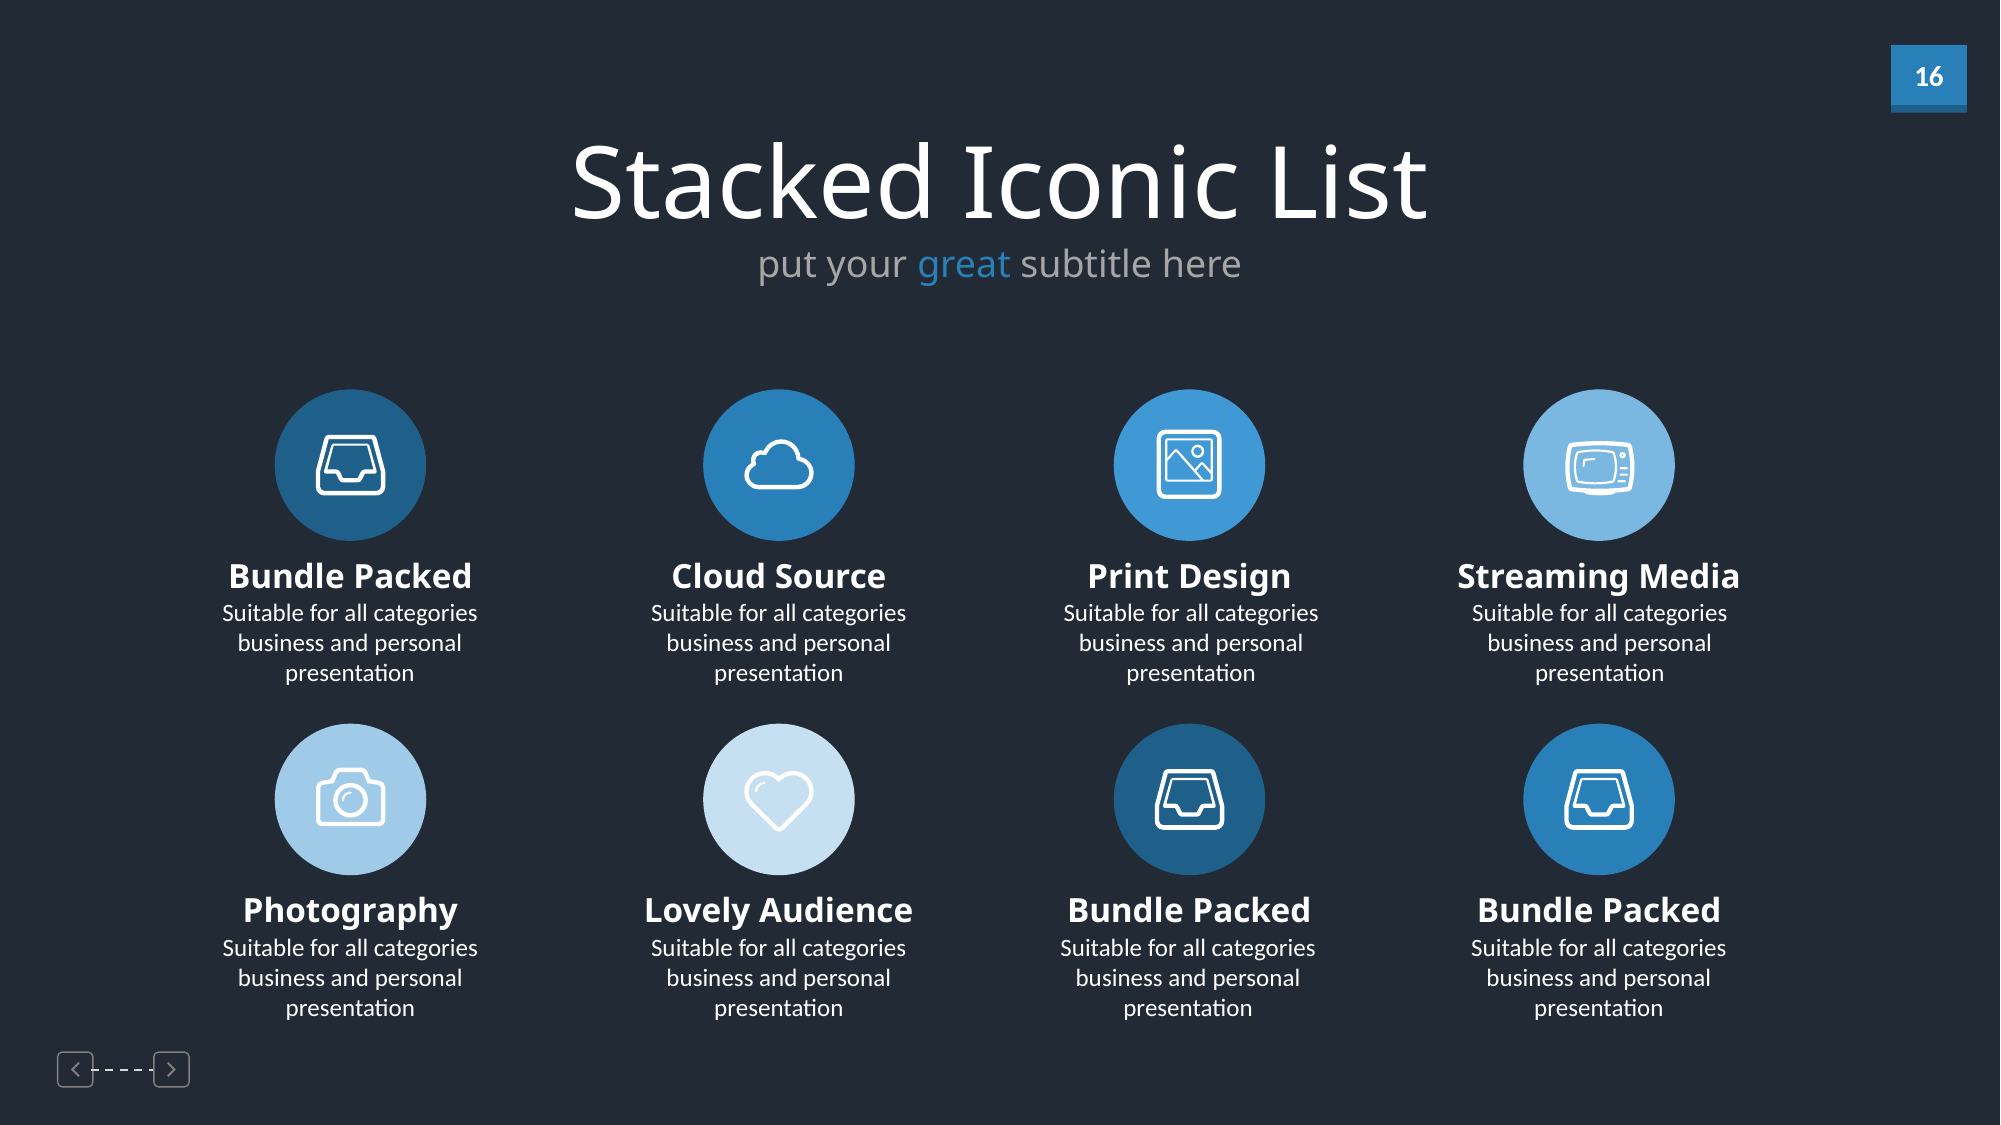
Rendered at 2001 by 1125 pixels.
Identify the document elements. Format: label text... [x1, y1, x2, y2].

text_box Stacked Iconic List [555, 111, 1445, 247]
text_box Print Design [1072, 547, 1307, 589]
text_box put your great subtitle here [742, 247, 1258, 293]
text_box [1154, 769, 1225, 830]
text_box [702, 388, 856, 542]
text_box [1112, 388, 1267, 542]
text_box Suitable for all categories business and personal presentation [608, 589, 950, 695]
text_box [273, 722, 428, 877]
text_box Suitable for all categories business and personal presentation [1433, 589, 1767, 695]
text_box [1564, 769, 1634, 830]
text_box Suitable for all categories business and personal presentation [172, 589, 528, 695]
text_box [1156, 429, 1222, 499]
text_box Suitable for all categories business and personal presentation [1021, 923, 1355, 1029]
text_box Cloud Source [656, 547, 902, 589]
text_box Streaming Media [1442, 547, 1756, 589]
text_box [1112, 722, 1267, 877]
text_box [744, 439, 814, 490]
text_box Bundle Packed [1462, 881, 1737, 923]
text_box [1522, 722, 1676, 877]
text_box Suitable for all categories business and personal presentation [617, 923, 941, 1029]
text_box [1564, 441, 1636, 496]
text_box Lovely Audience [629, 881, 929, 923]
text_box [702, 722, 856, 877]
text_box [1522, 388, 1676, 542]
text_box Photography [228, 881, 473, 923]
text_box Suitable for all categories business and personal presentation [1017, 589, 1366, 695]
text_box Suitable for all categories business and personal presentation [1413, 923, 1785, 1029]
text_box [315, 767, 386, 827]
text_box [742, 769, 816, 833]
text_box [315, 434, 386, 496]
text_box Bundle Packed [213, 547, 488, 589]
text_box Bundle Packed [1052, 881, 1327, 923]
text_box [273, 388, 428, 542]
text_box Suitable for all categories business and personal presentation [170, 923, 531, 1029]
